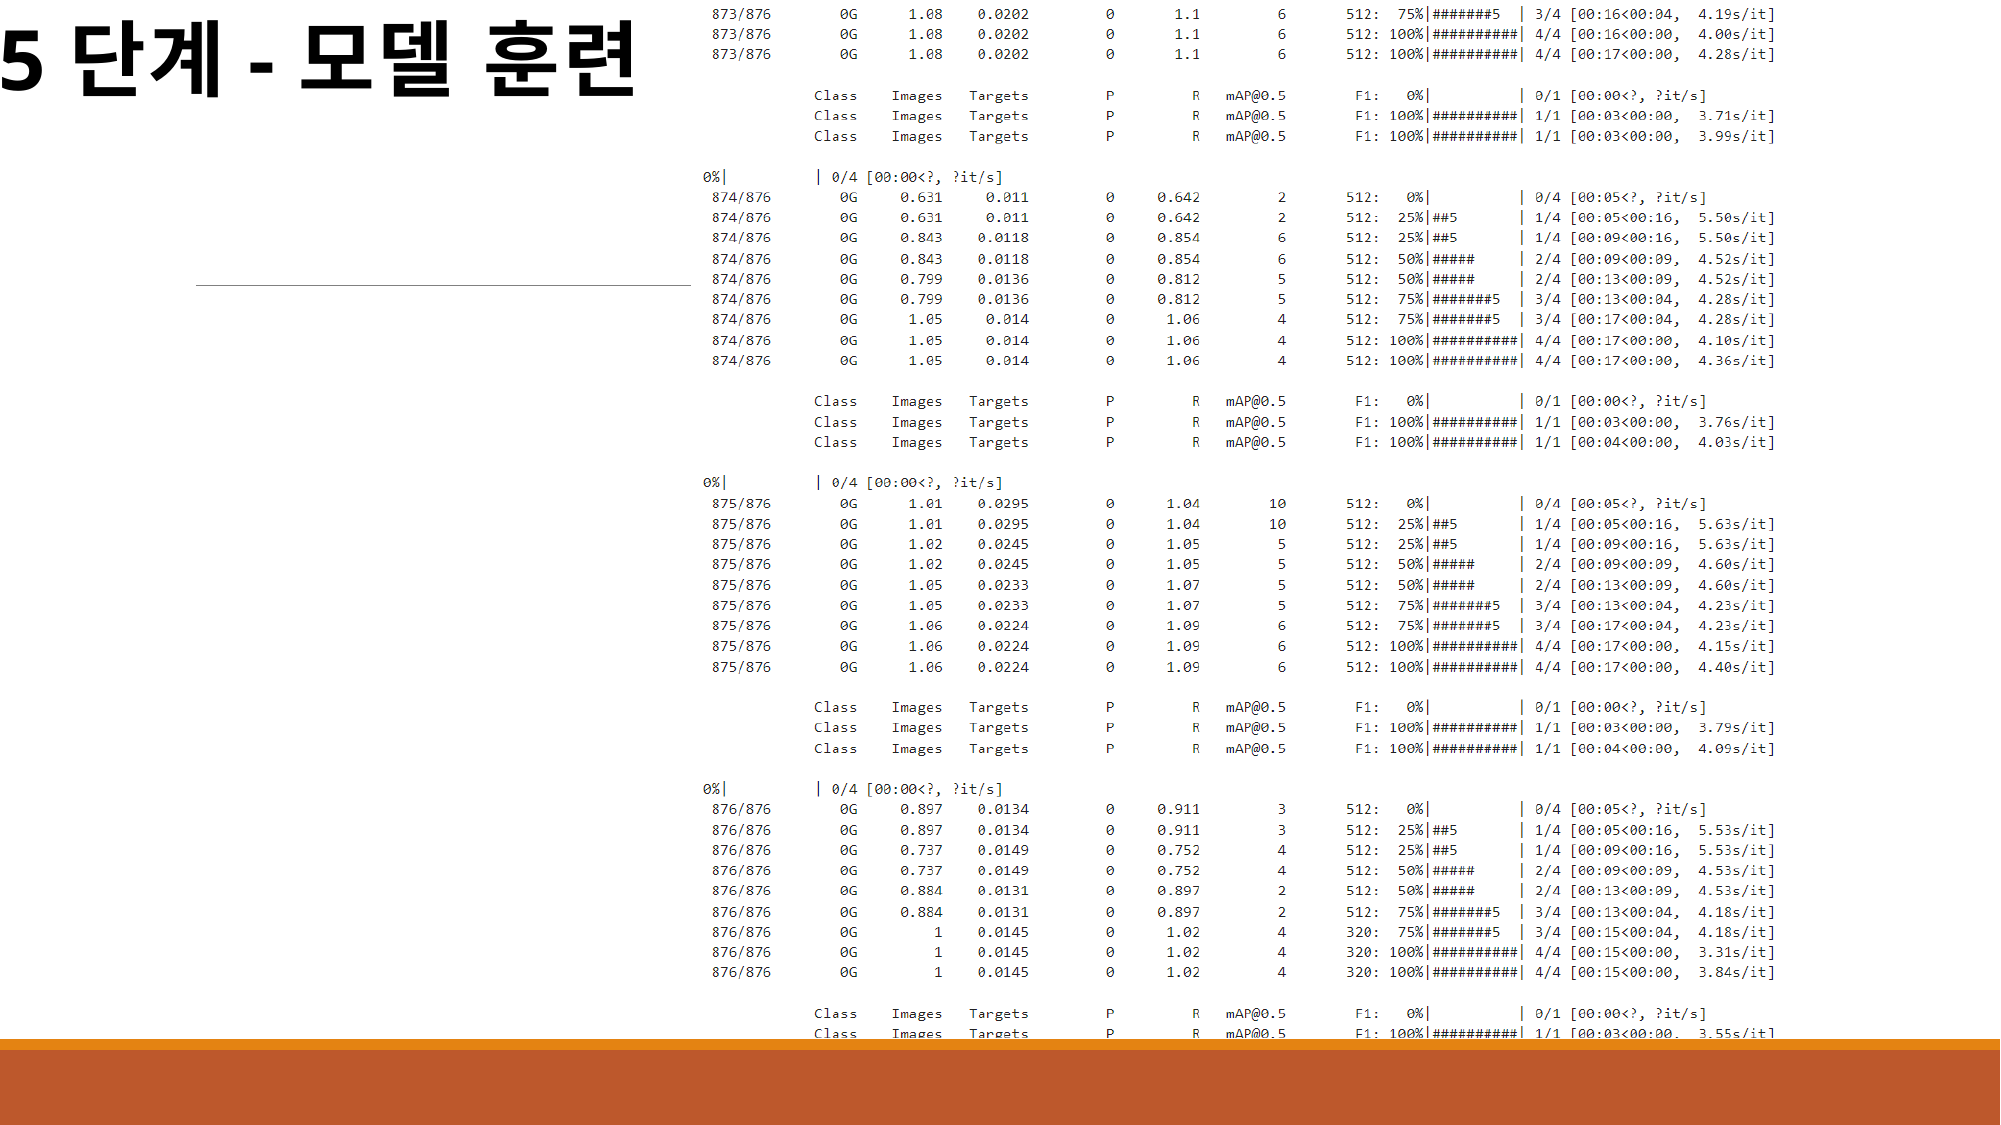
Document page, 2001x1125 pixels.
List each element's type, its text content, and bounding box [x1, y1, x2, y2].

picture [690, 0, 1850, 1039]
text_box 5단계-모델 훈련 [0, 0, 689, 164]
